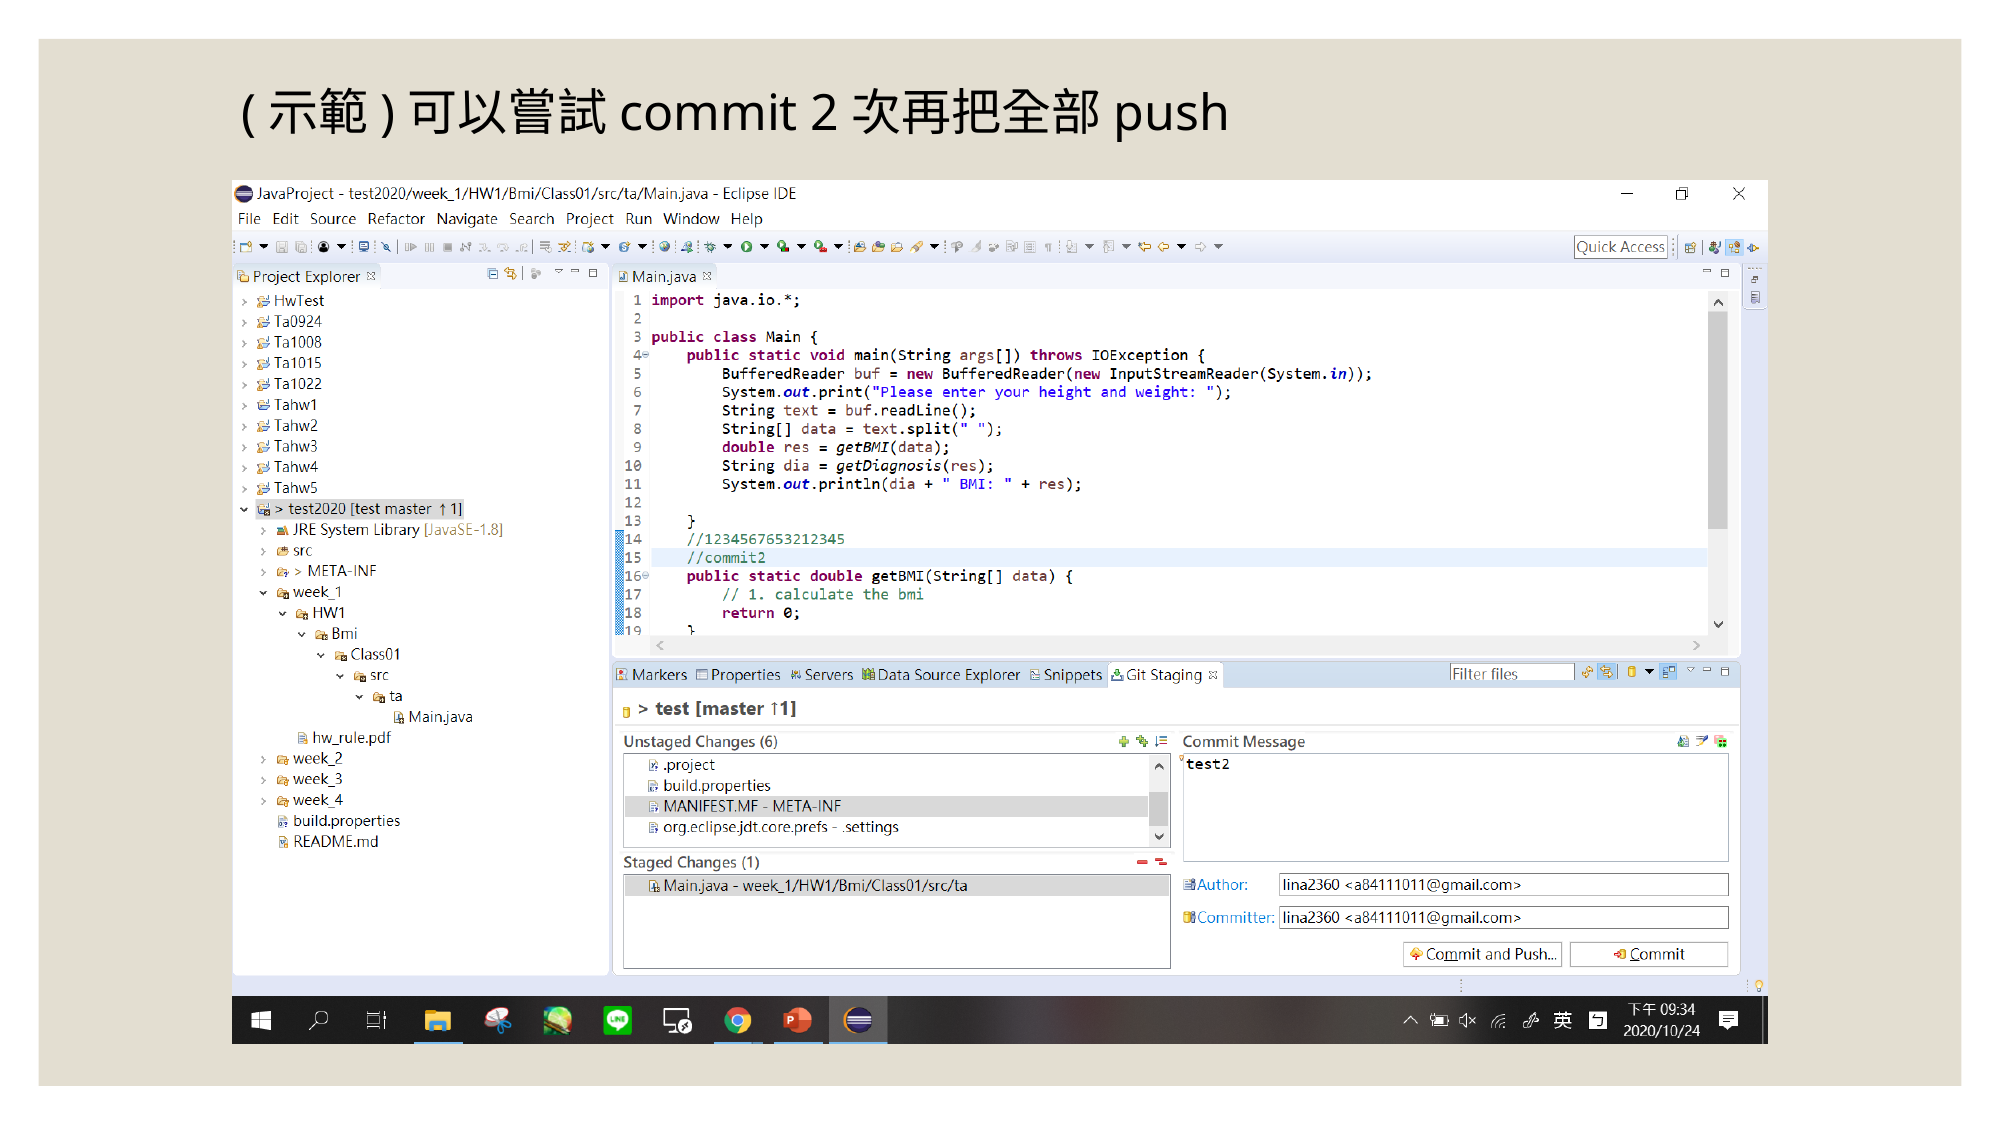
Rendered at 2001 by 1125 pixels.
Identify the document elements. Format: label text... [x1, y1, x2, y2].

picture [232, 180, 1768, 1044]
text_box (示範)可以嘗試commit 2次再把全部push [226, 73, 1693, 148]
